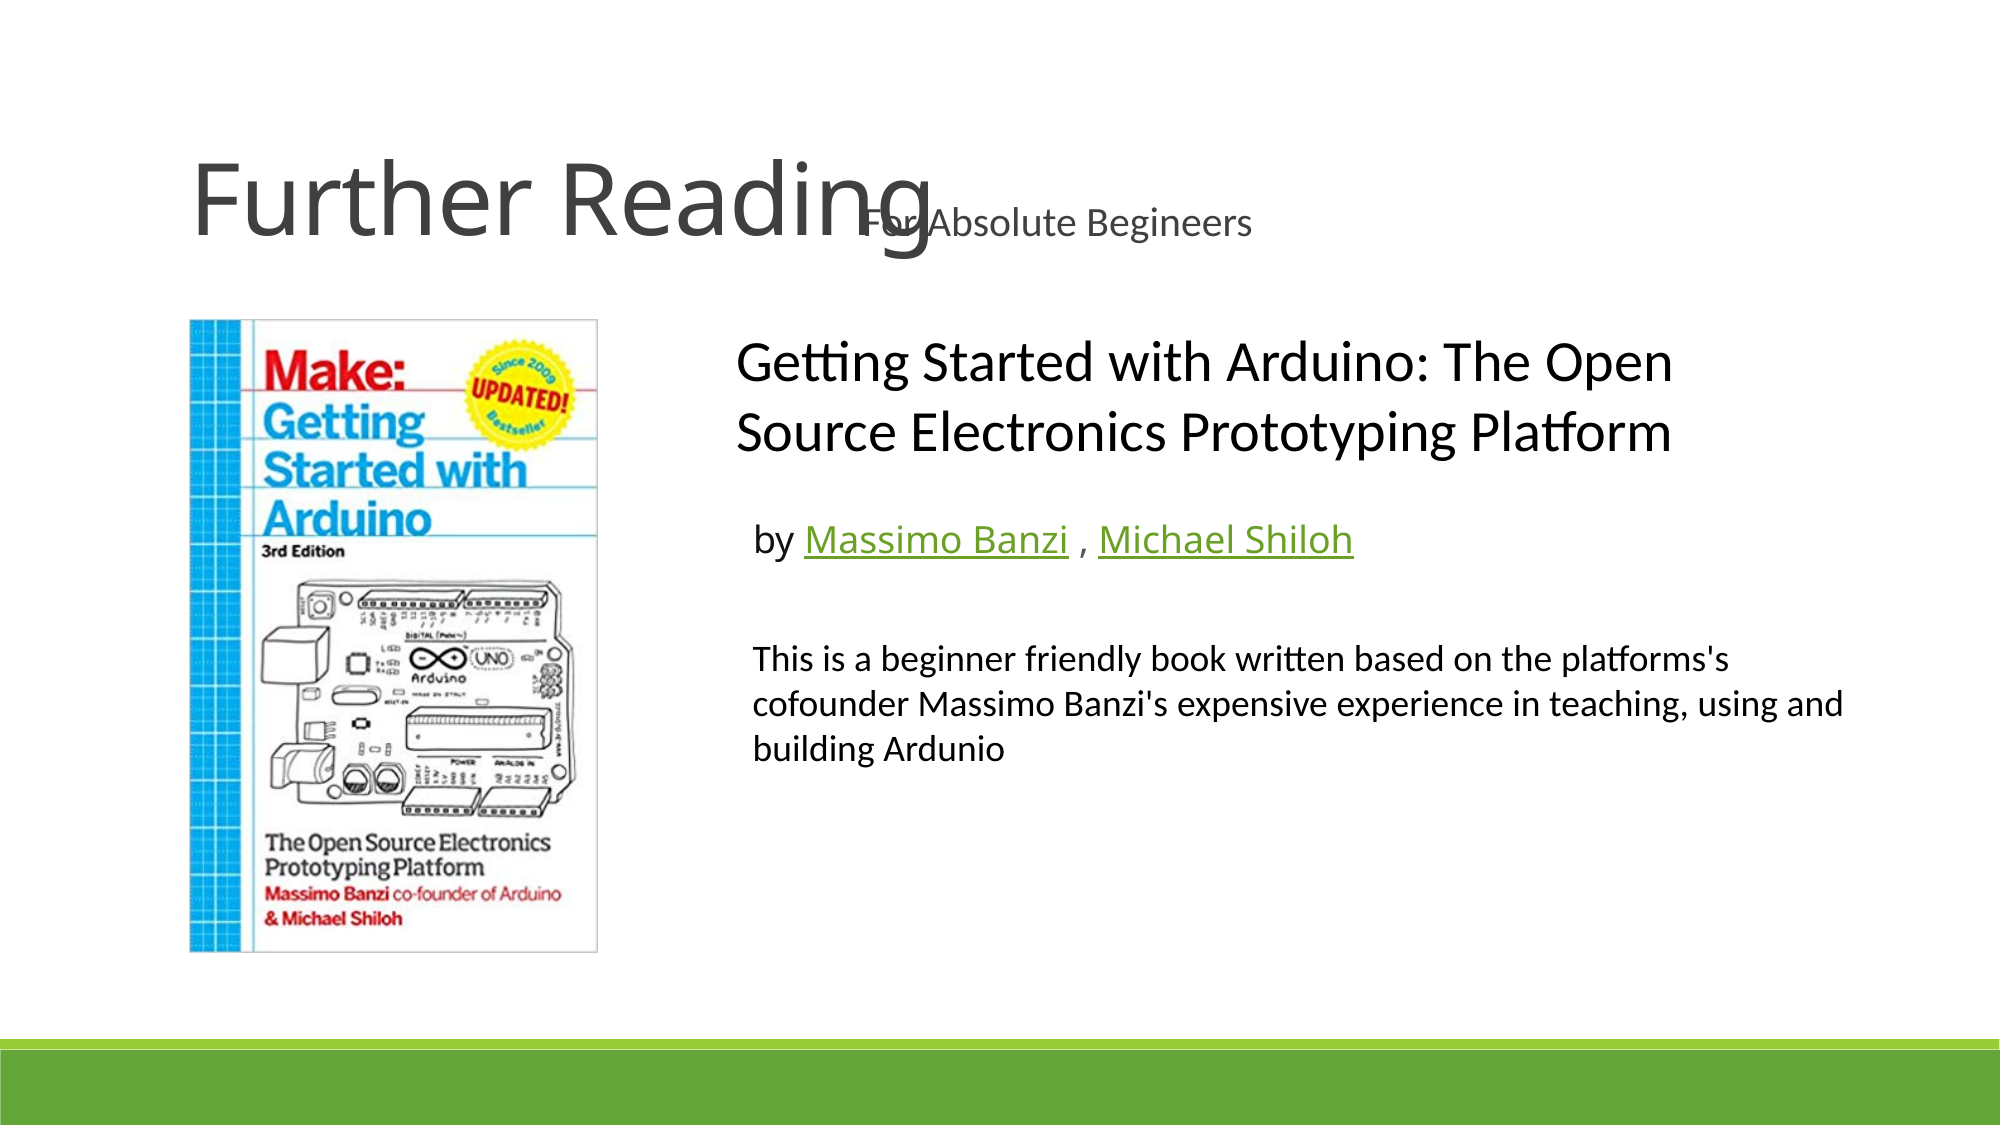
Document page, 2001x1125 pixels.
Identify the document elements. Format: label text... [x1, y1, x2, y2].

text_box by Massimo Banzi , Michael Shiloh [738, 508, 1418, 575]
text_box For Absolute Begineers [862, 187, 1293, 252]
text_box This is a beginner friendly book written based on the platforms's cofounder Massimo Banzi's expensive experience in teaching, using and building Ardunio [737, 626, 1877, 777]
picture [189, 319, 598, 953]
text_box Getting Started with Arduino: The Open Source Electronics Prototyping Platform [721, 315, 1722, 471]
text_box Further Reading [174, 25, 1825, 263]
